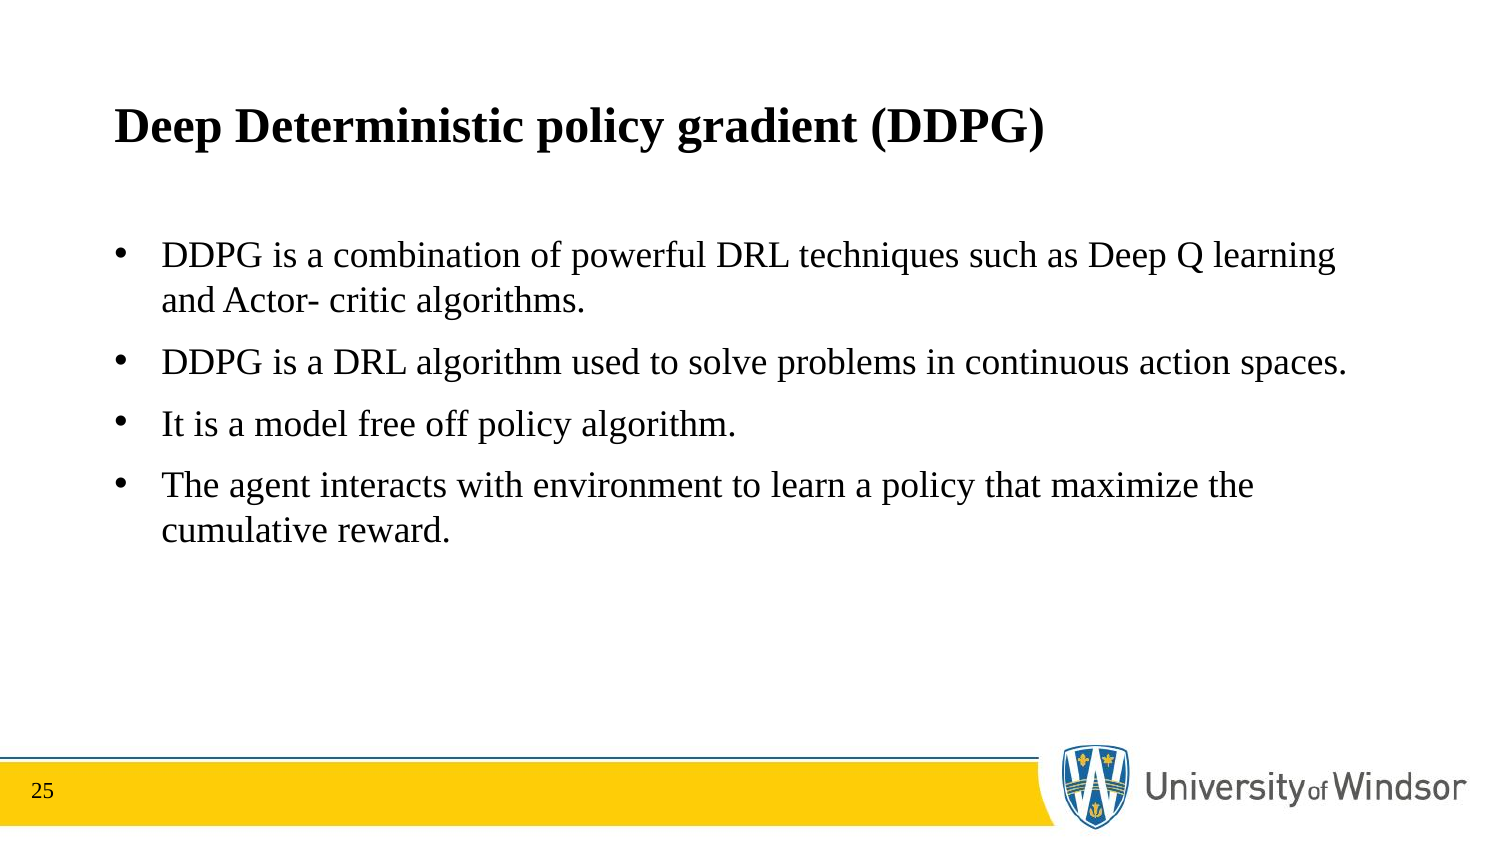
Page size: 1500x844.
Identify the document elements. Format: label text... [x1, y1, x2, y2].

title Deep Deterministic policy gradient (DDPG) [103, 44, 1397, 208]
text_box 25 [19, 770, 358, 816]
list DDPG is a combination of powerful DRL techniques such as Deep Q learning and Actor- critic algorithms. DDPG is a DRL algorithm used to solve problems in continuous action spaces. It is a model free off policy algorithm. The agent interacts with environment to learn a policy that maximize the cumulative reward. [103, 224, 1397, 760]
picture [0, 731, 1500, 844]
